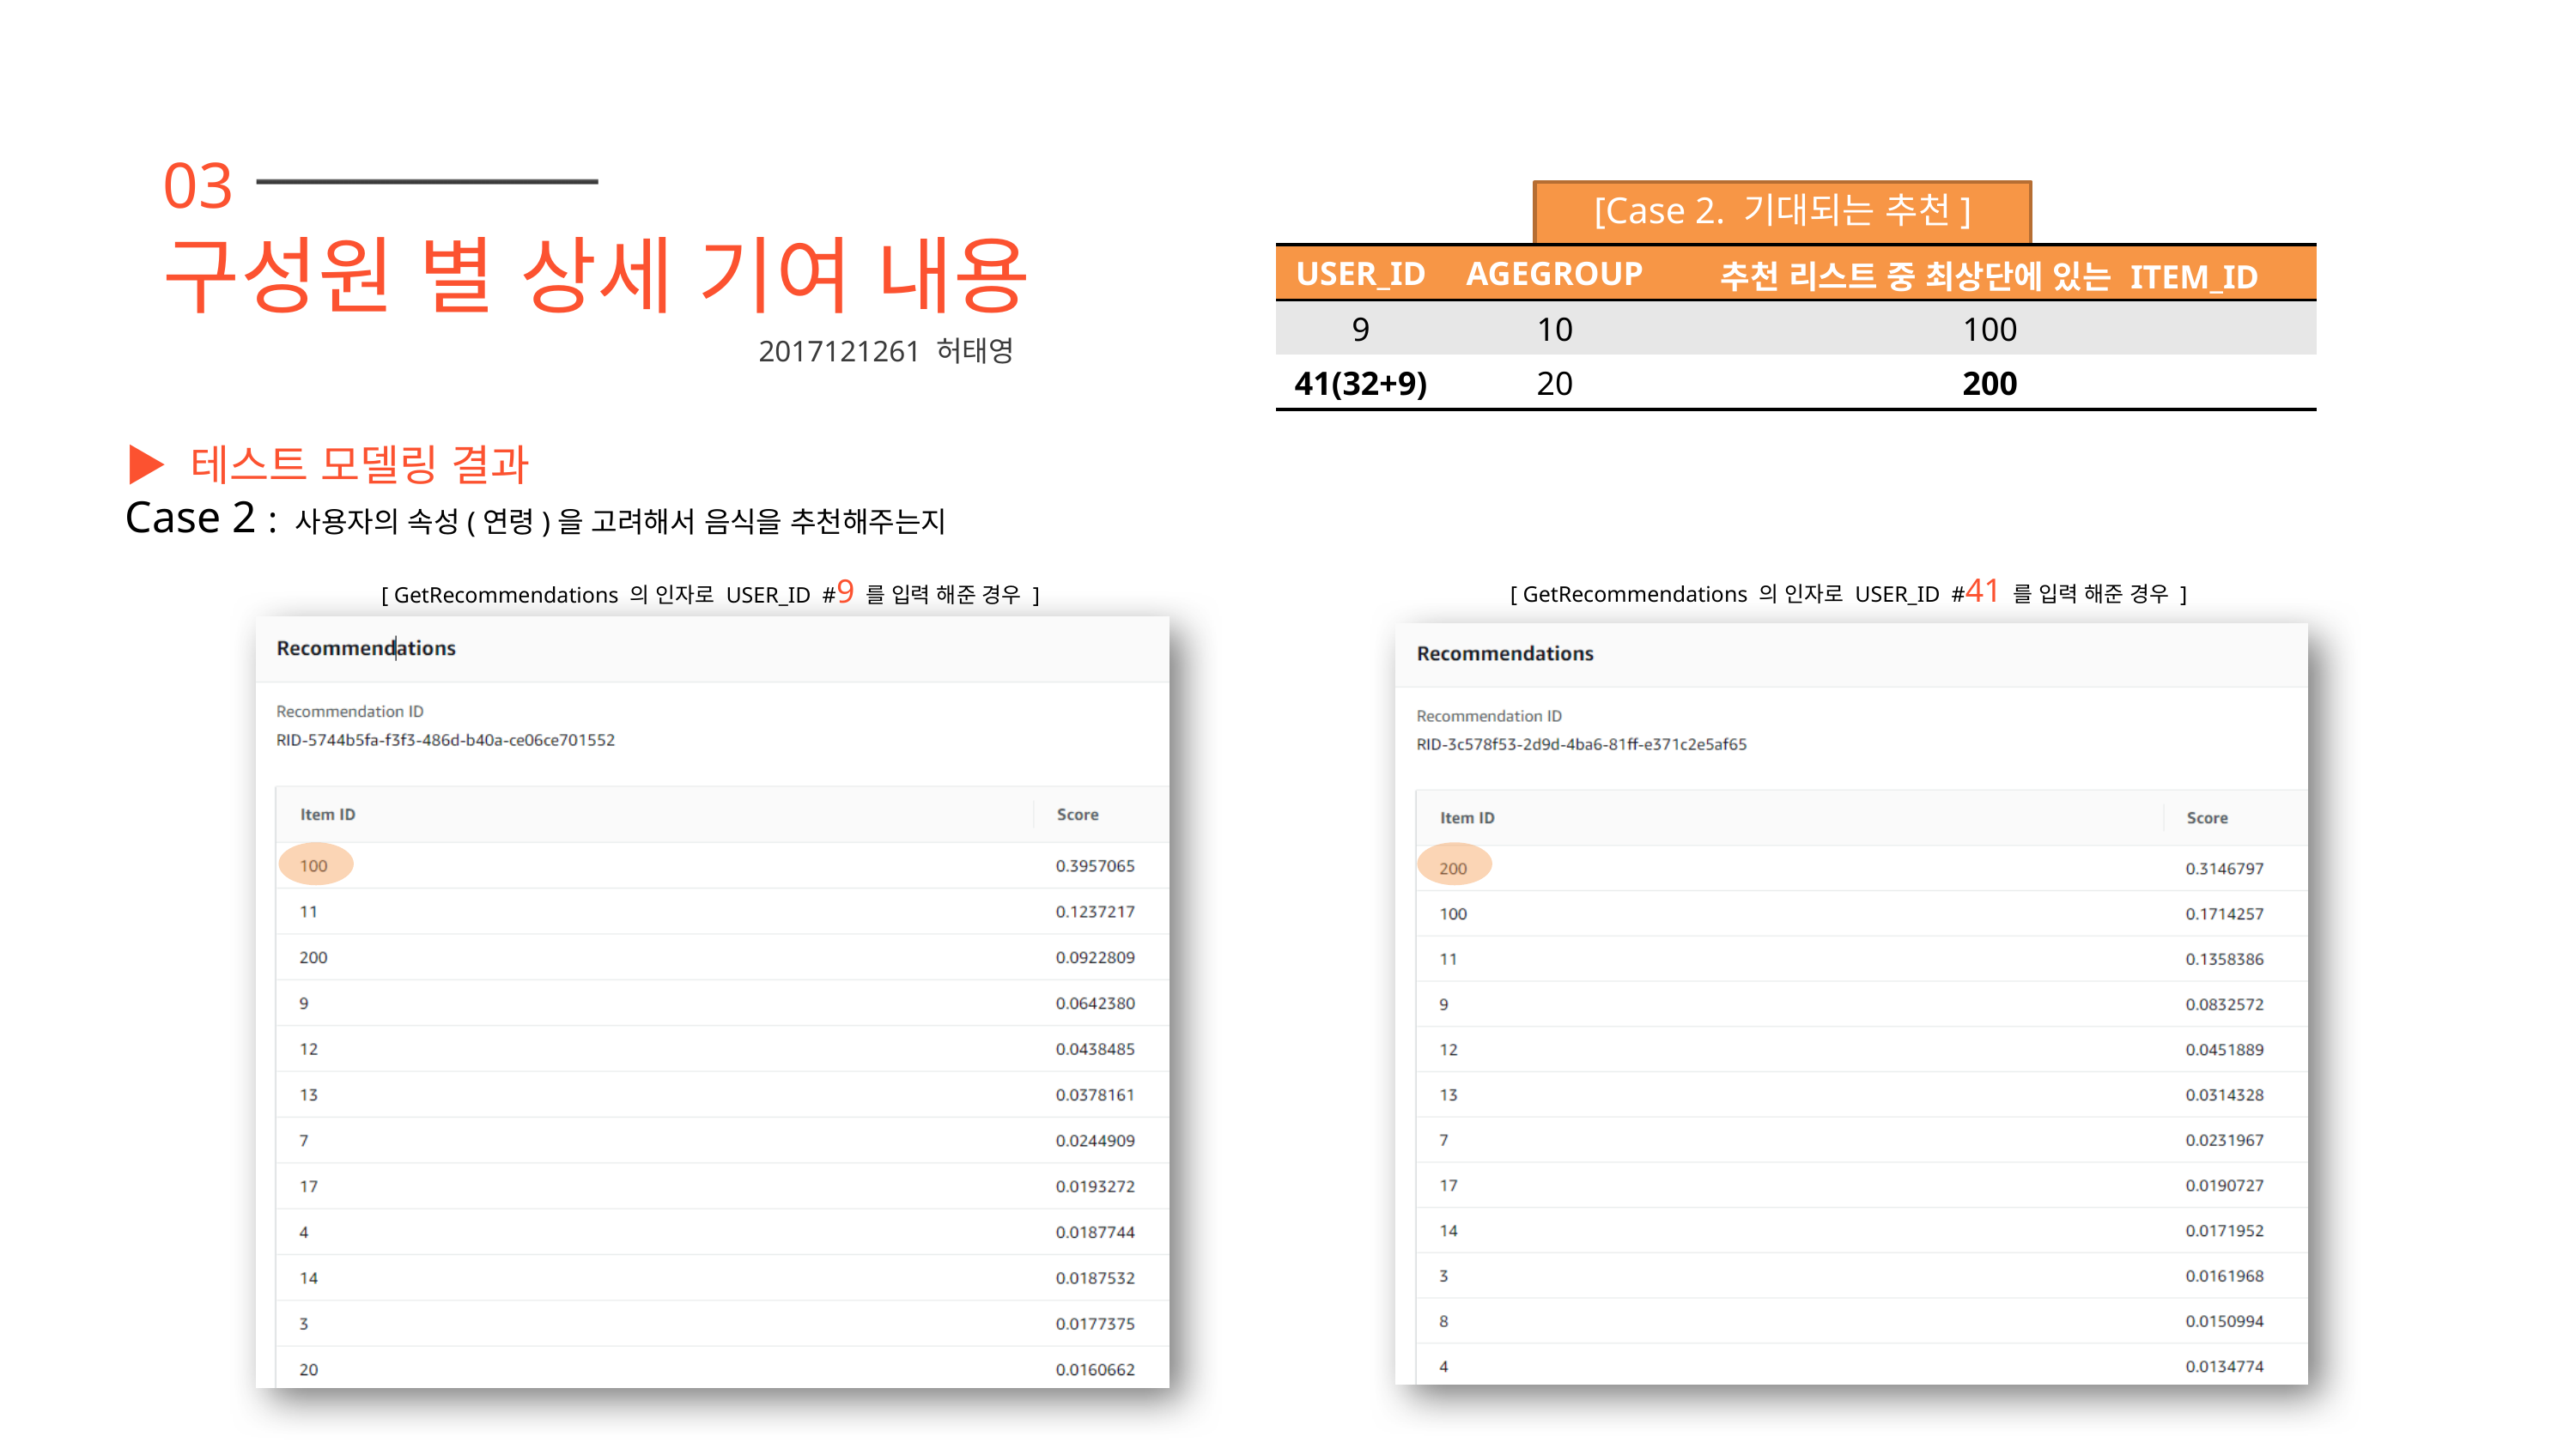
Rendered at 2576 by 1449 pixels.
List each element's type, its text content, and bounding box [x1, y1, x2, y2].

text_box [Case 2. 기대되는 추천] [1533, 180, 2032, 243]
table_header 추천 리스트 중 최상단에 있는 ITEM_ID [1664, 246, 2317, 299]
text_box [1394, 562, 2309, 1385]
table_cell 10 [1446, 301, 1664, 355]
text_box 구성원 별 상세 기여 내용 [150, 215, 1056, 368]
table_cell 200 [1664, 355, 2317, 408]
table_cell 9 [1276, 301, 1446, 355]
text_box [256, 564, 1170, 1388]
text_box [255, 179, 598, 185]
table_cell 100 [1664, 301, 2317, 355]
text_box 2017121261 허태영 [745, 327, 1056, 368]
text_box 03 [150, 138, 431, 252]
text_box ▶ 테스트 모델링 결과 Case 2 : 사용자의 속성(연령)을 고려해서 음식을 추천해주는지 [112, 431, 2464, 548]
table_header USER_ID [1276, 246, 1446, 299]
table_cell 20 [1446, 355, 1664, 408]
table_header AGEGROUP [1446, 246, 1664, 299]
table_cell 41(32+9) [1276, 355, 1446, 408]
